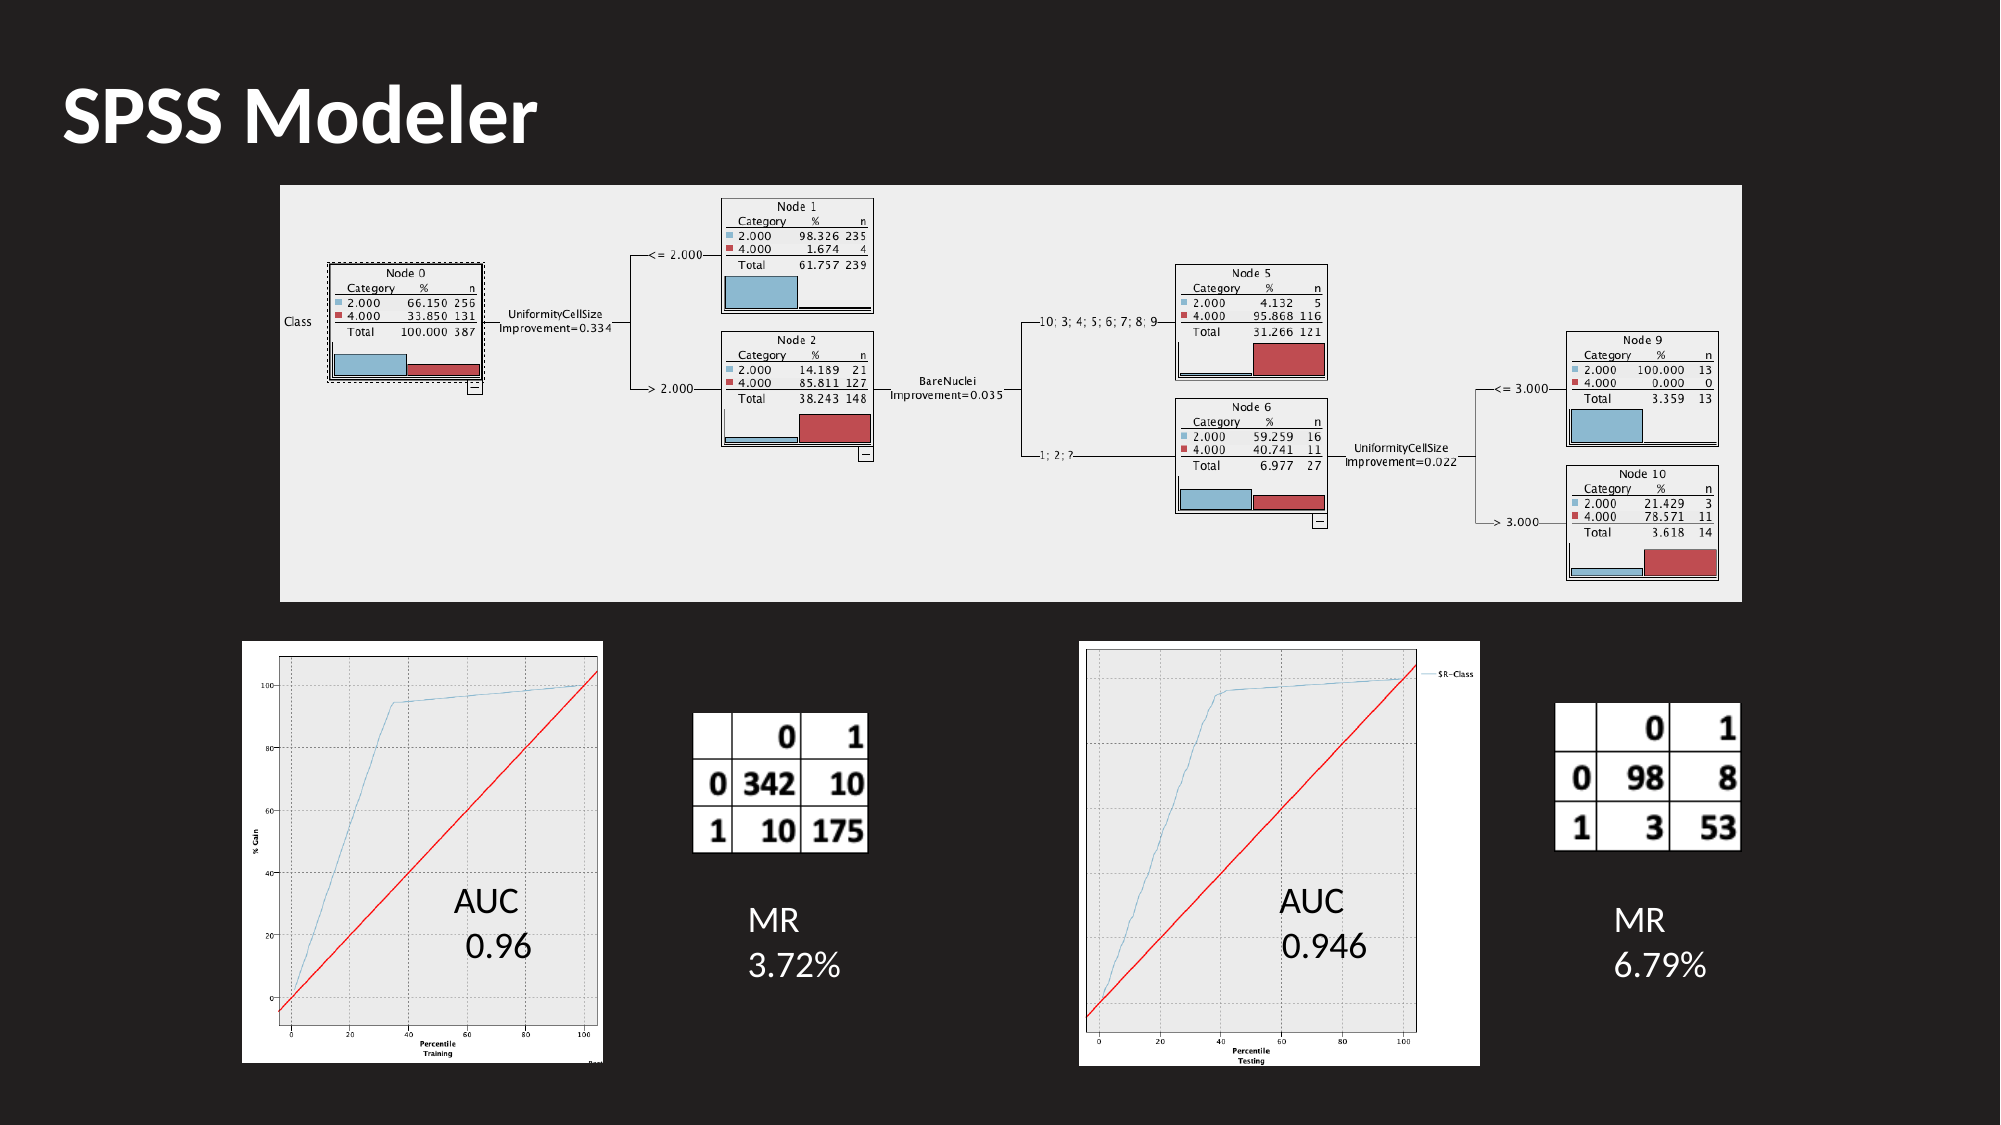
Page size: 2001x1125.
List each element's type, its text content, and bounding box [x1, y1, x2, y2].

picture [242, 641, 603, 1063]
text_box MR 6.79% [1598, 887, 1730, 992]
picture [1554, 703, 1742, 853]
text_box MR 3.72% [732, 887, 864, 992]
picture [1079, 641, 1480, 1066]
picture [692, 713, 869, 854]
text_box SPSS Modeler [47, 52, 1195, 168]
picture [280, 185, 1742, 602]
